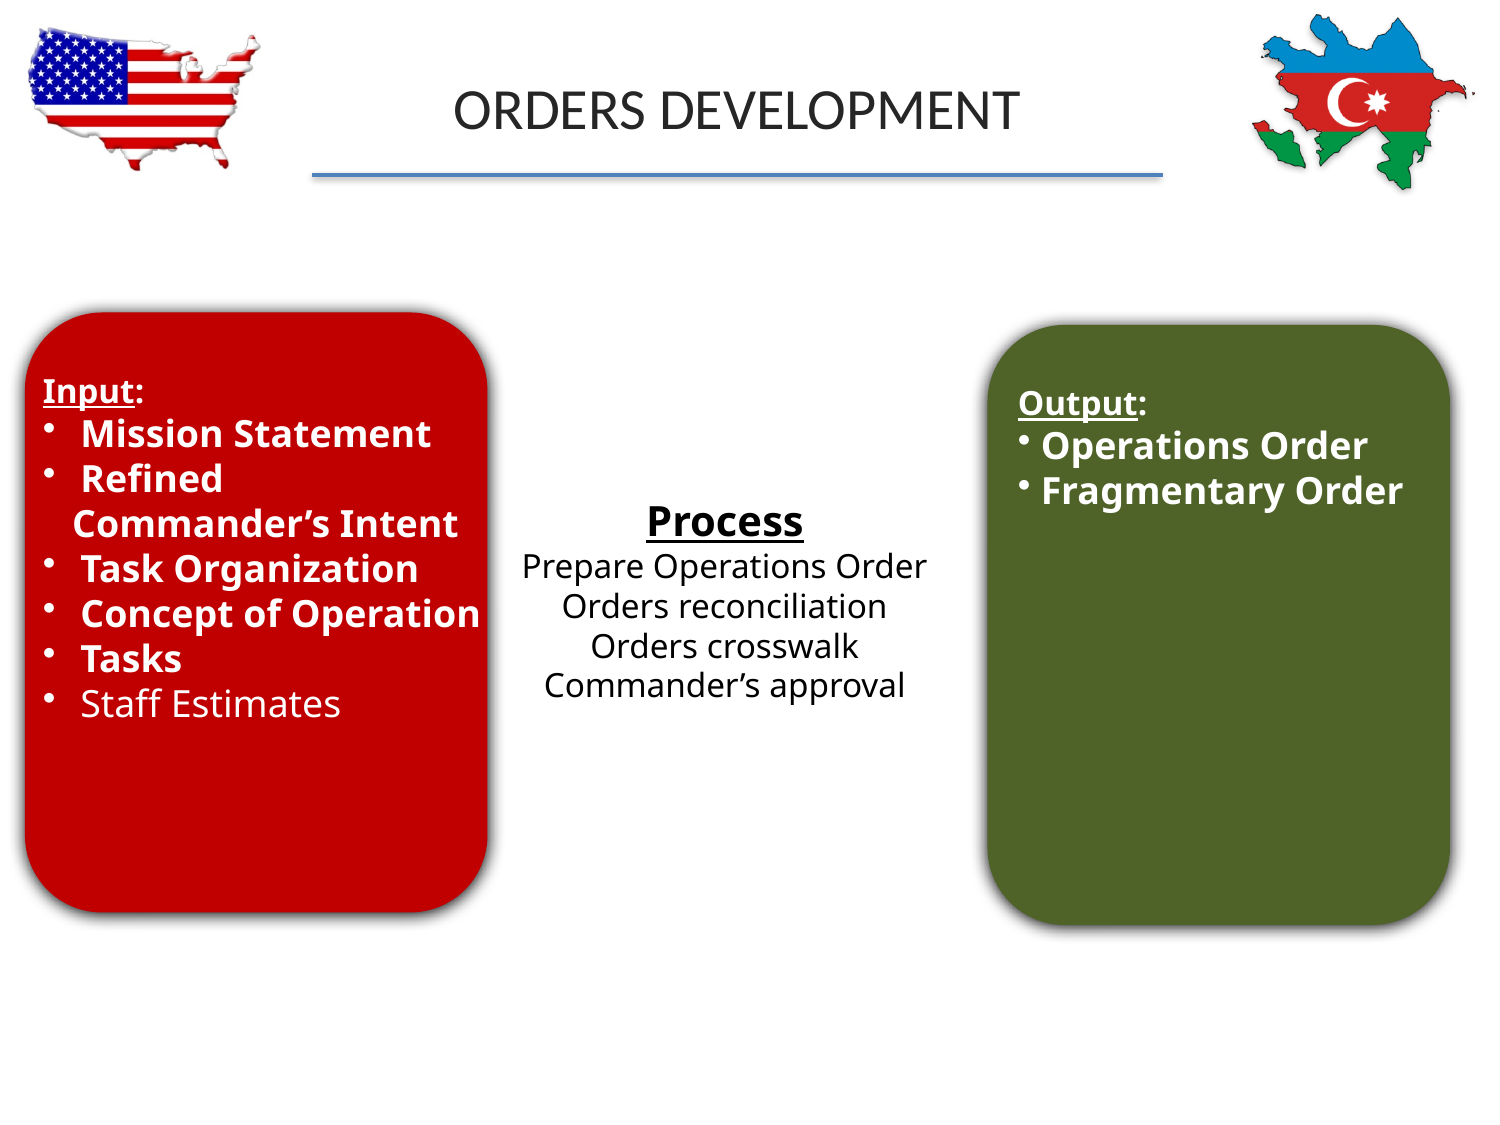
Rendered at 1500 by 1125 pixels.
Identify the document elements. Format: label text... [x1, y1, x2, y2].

text_box [985, 322, 1453, 928]
text_box [56, 11, 1407, 199]
text_box Input: Mission Statement Refined Commander’s Intent Task Organization Concept of Operation Tasks Staff Estimates [28, 362, 572, 783]
text_box Process Prepare Operations Order Orders reconciliation Orders crosswalk Commander’s approval [572, 487, 943, 712]
text_box Output: Operations Order Fragmentary Order [1003, 374, 1419, 520]
picture [24, 24, 264, 176]
text_box [22, 310, 490, 915]
picture [1252, 13, 1476, 190]
